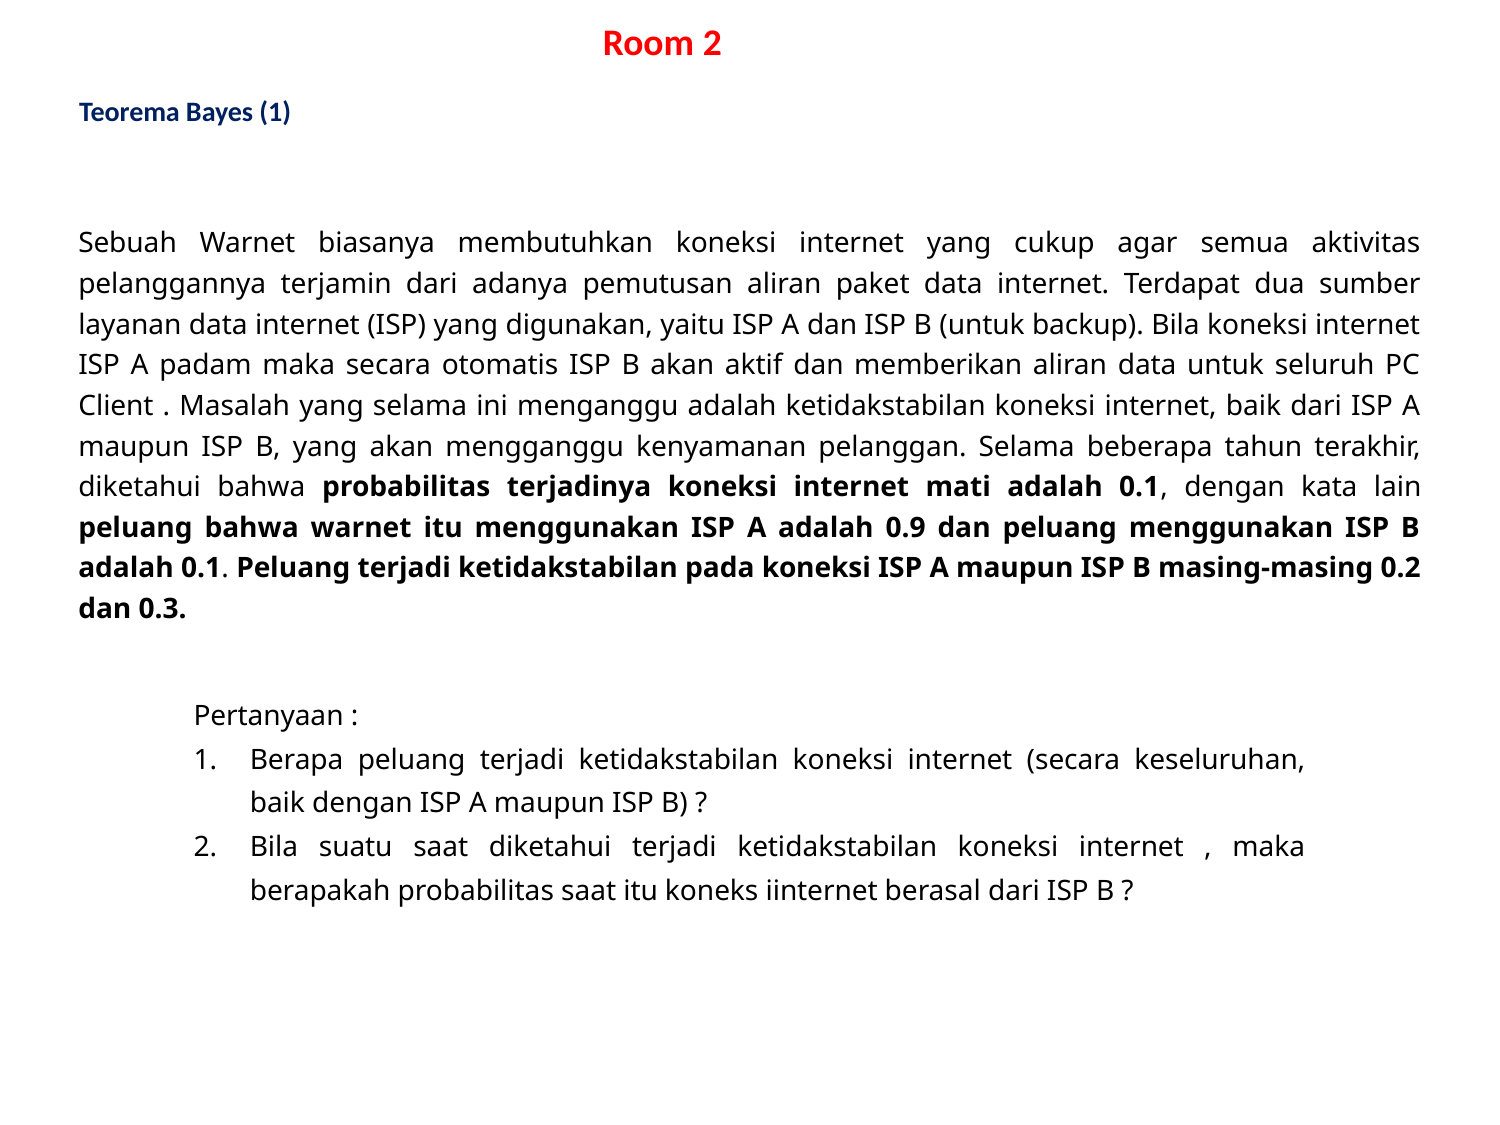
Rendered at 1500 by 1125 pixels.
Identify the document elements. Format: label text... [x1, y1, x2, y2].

text_box [242, 650, 1378, 1105]
text_box Pertanyaan : Berapa peluang terjadi ketidakstabilan koneksi internet (secara keseluruhan, baik dengan ISP A maupun ISP B) ? Bila suatu saat diketahui terjadi ketidakstabilan koneksi internet , maka berapakah probabilitas saat itu koneks iinternet berasal dari ISP B ? [182, 773, 1318, 912]
text_box Teorema Bayes (1) [67, 88, 1193, 133]
text_box Room 2 [588, 10, 737, 71]
title Sebuah Warnet biasanya membutuhkan koneksi internet yang cukup agar semua aktivitas pelanggannya terjamin dari adanya pemutusan aliran paket data internet. Terdapat dua sumber layanan data internet (ISP) yang digunakan, yaitu ISP A dan ISP B (untuk backup). Bila koneksi internet ISP A padam maka secara otomatis ISP B akan aktif dan memberikan aliran data untuk seluruh PC Client . Masalah yang selama ini menganggu adalah ketidakstabilan koneksi internet, baik dari ISP A maupun ISP B, yang akan mengganggu kenyamanan pelanggan. Selama beberapa tahun terakhir, diketahui bahwa probabilitas terjadinya koneksi internet mati adalah 0.1, dengan kata lain peluang bahwa warnet itu menggunakan ISP A adalah 0.9 dan peluang menggunakan ISP B adalah 0.1. Peluang terjadi ketidakstabilan pada koneksi ISP A maupun ISP B masing-masing 0.2 dan 0.3. [63, 213, 1437, 632]
